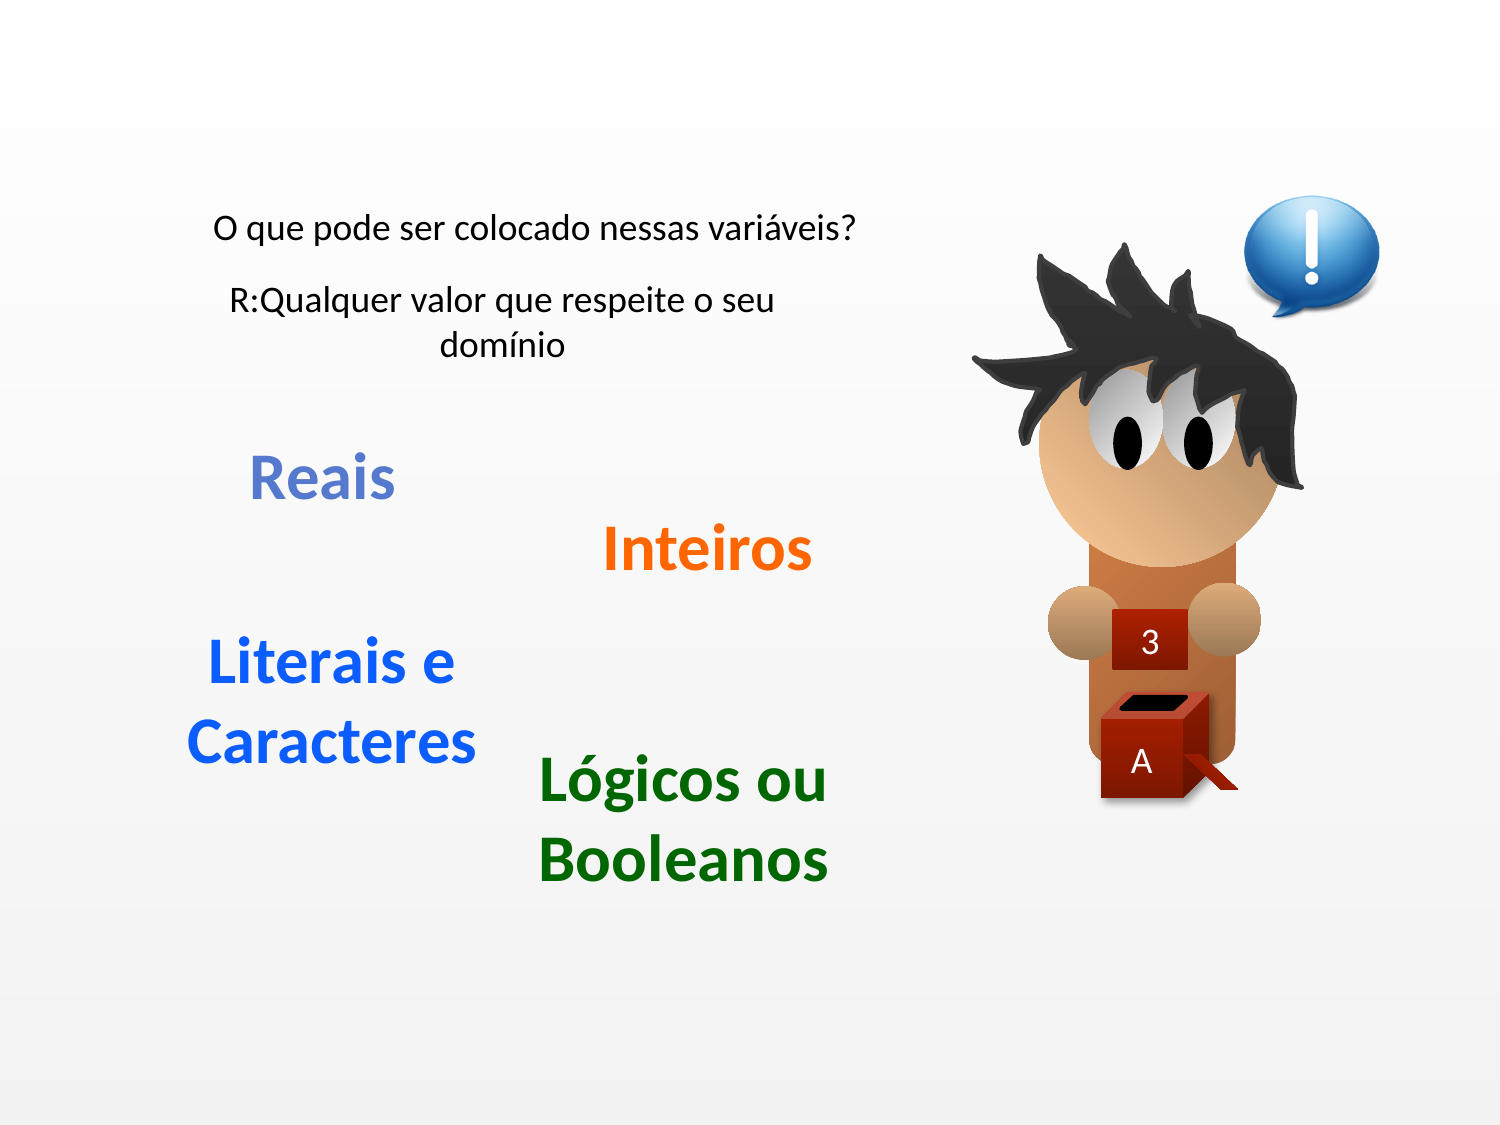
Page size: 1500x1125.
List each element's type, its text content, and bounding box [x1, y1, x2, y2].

picture [1239, 184, 1384, 328]
text_box Inteiros [537, 496, 879, 592]
text_box A [1098, 772, 1206, 801]
text_box Literais e Caracteres [162, 609, 503, 784]
text_box [1199, 772, 1241, 792]
text_box R:Qualquer valor que respeite o seu domínio [195, 267, 810, 373]
text_box O que pode ser colocado nessas variáveis? [198, 195, 874, 256]
text_box Lógicos ou Booleanos [513, 727, 855, 903]
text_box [973, 243, 1303, 765]
text_box Reais [153, 425, 494, 521]
